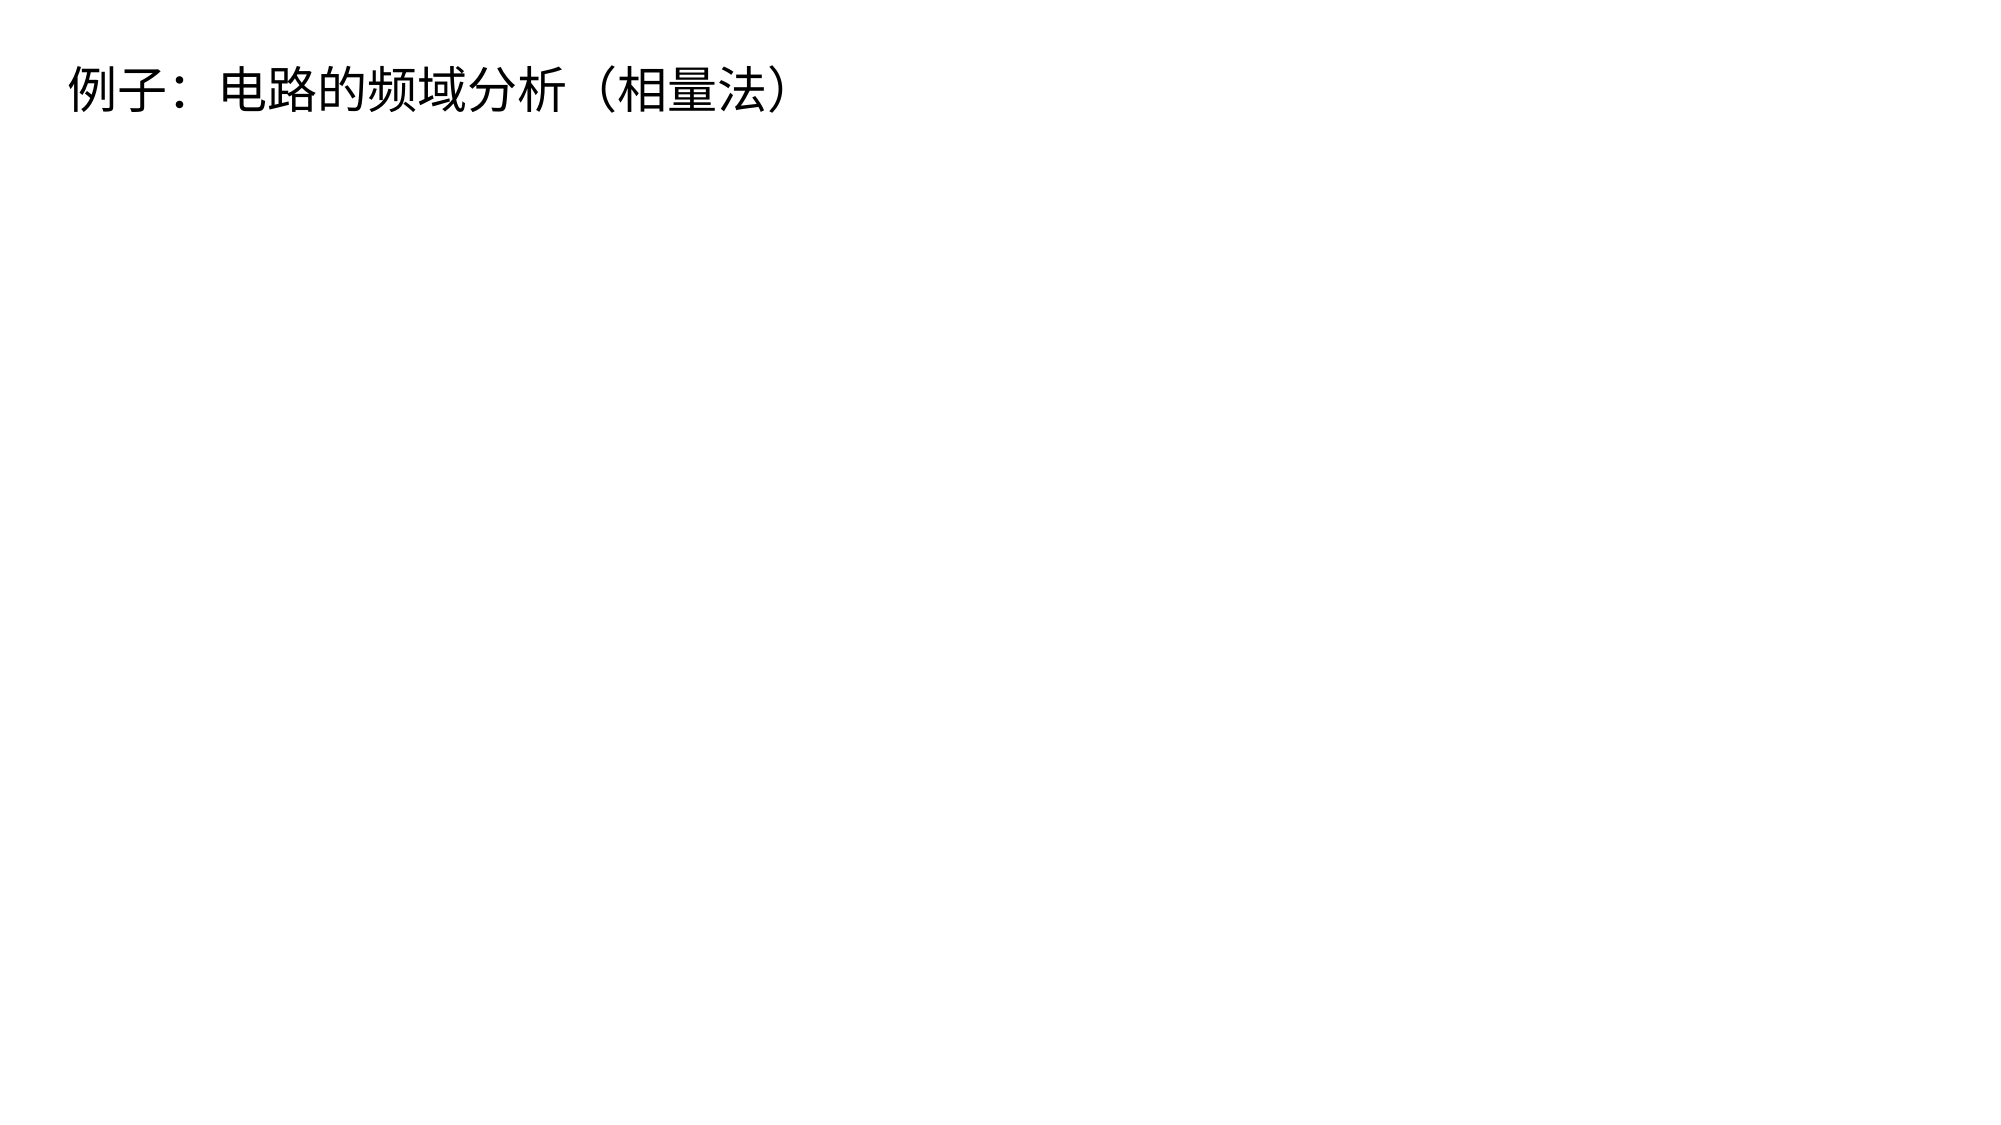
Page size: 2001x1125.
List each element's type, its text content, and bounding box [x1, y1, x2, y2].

text_box 例子：电路的频域分析（相量法） [52, 51, 1219, 127]
